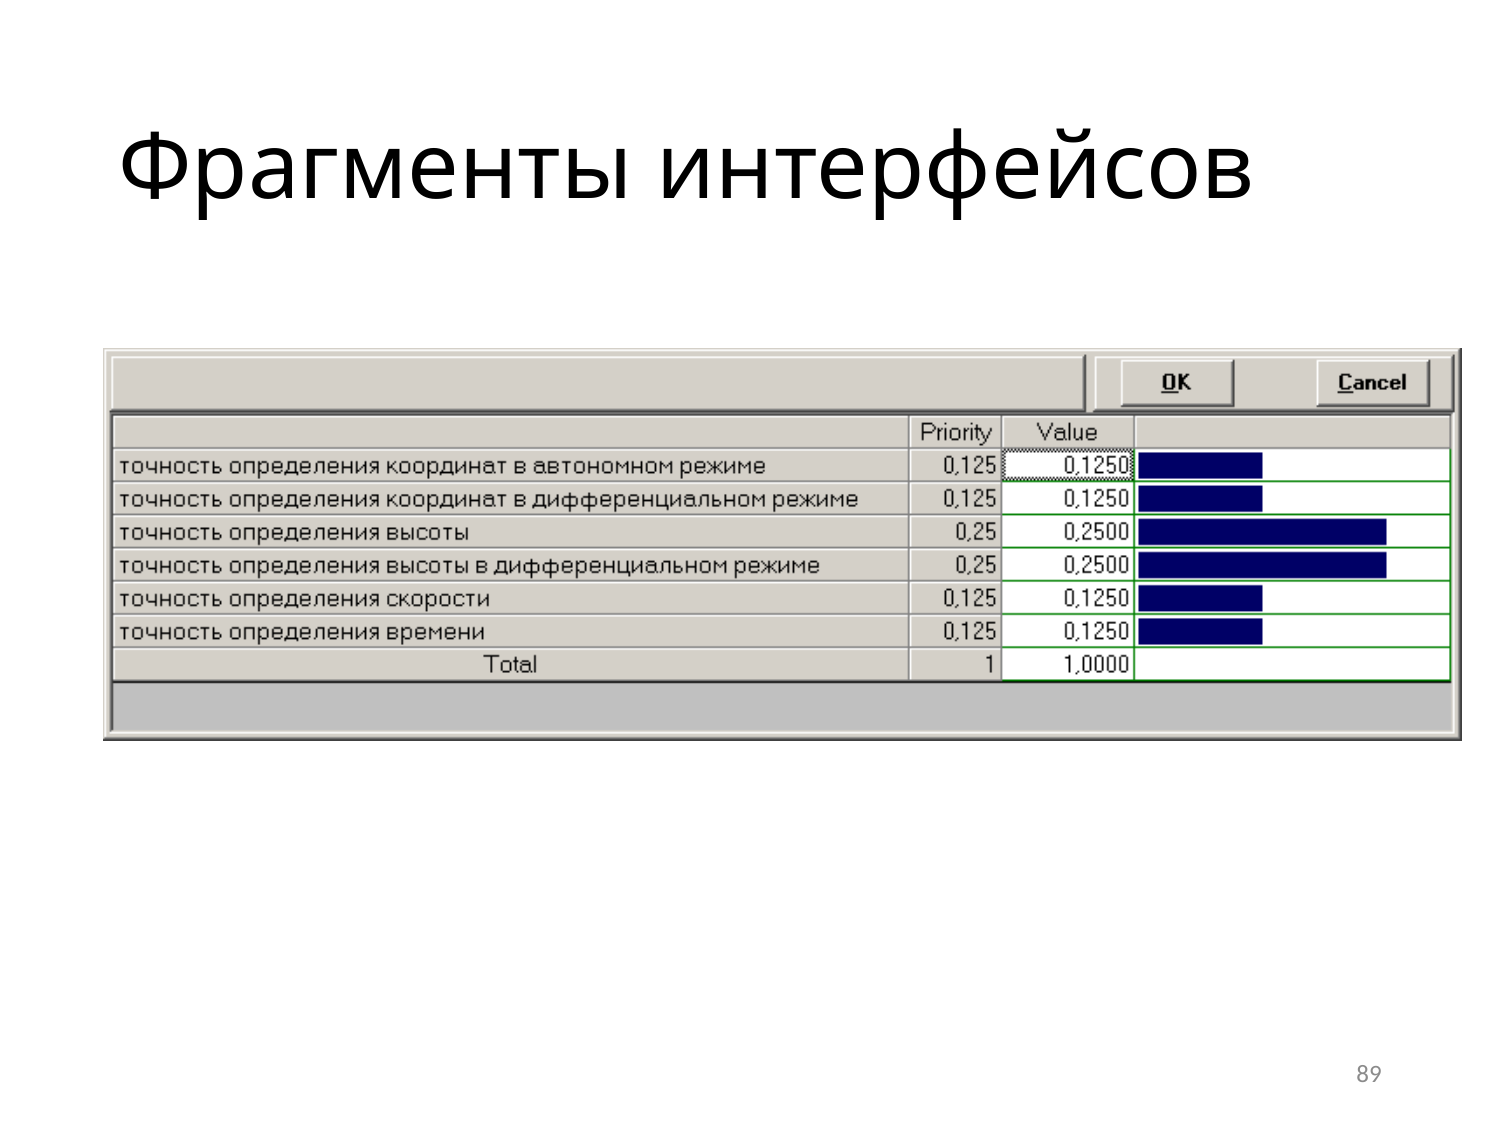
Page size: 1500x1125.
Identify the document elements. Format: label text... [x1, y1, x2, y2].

title Фрагменты интерфейсов [103, 59, 1397, 278]
picture [103, 348, 1462, 741]
slide_number 89 [1059, 1042, 1397, 1103]
